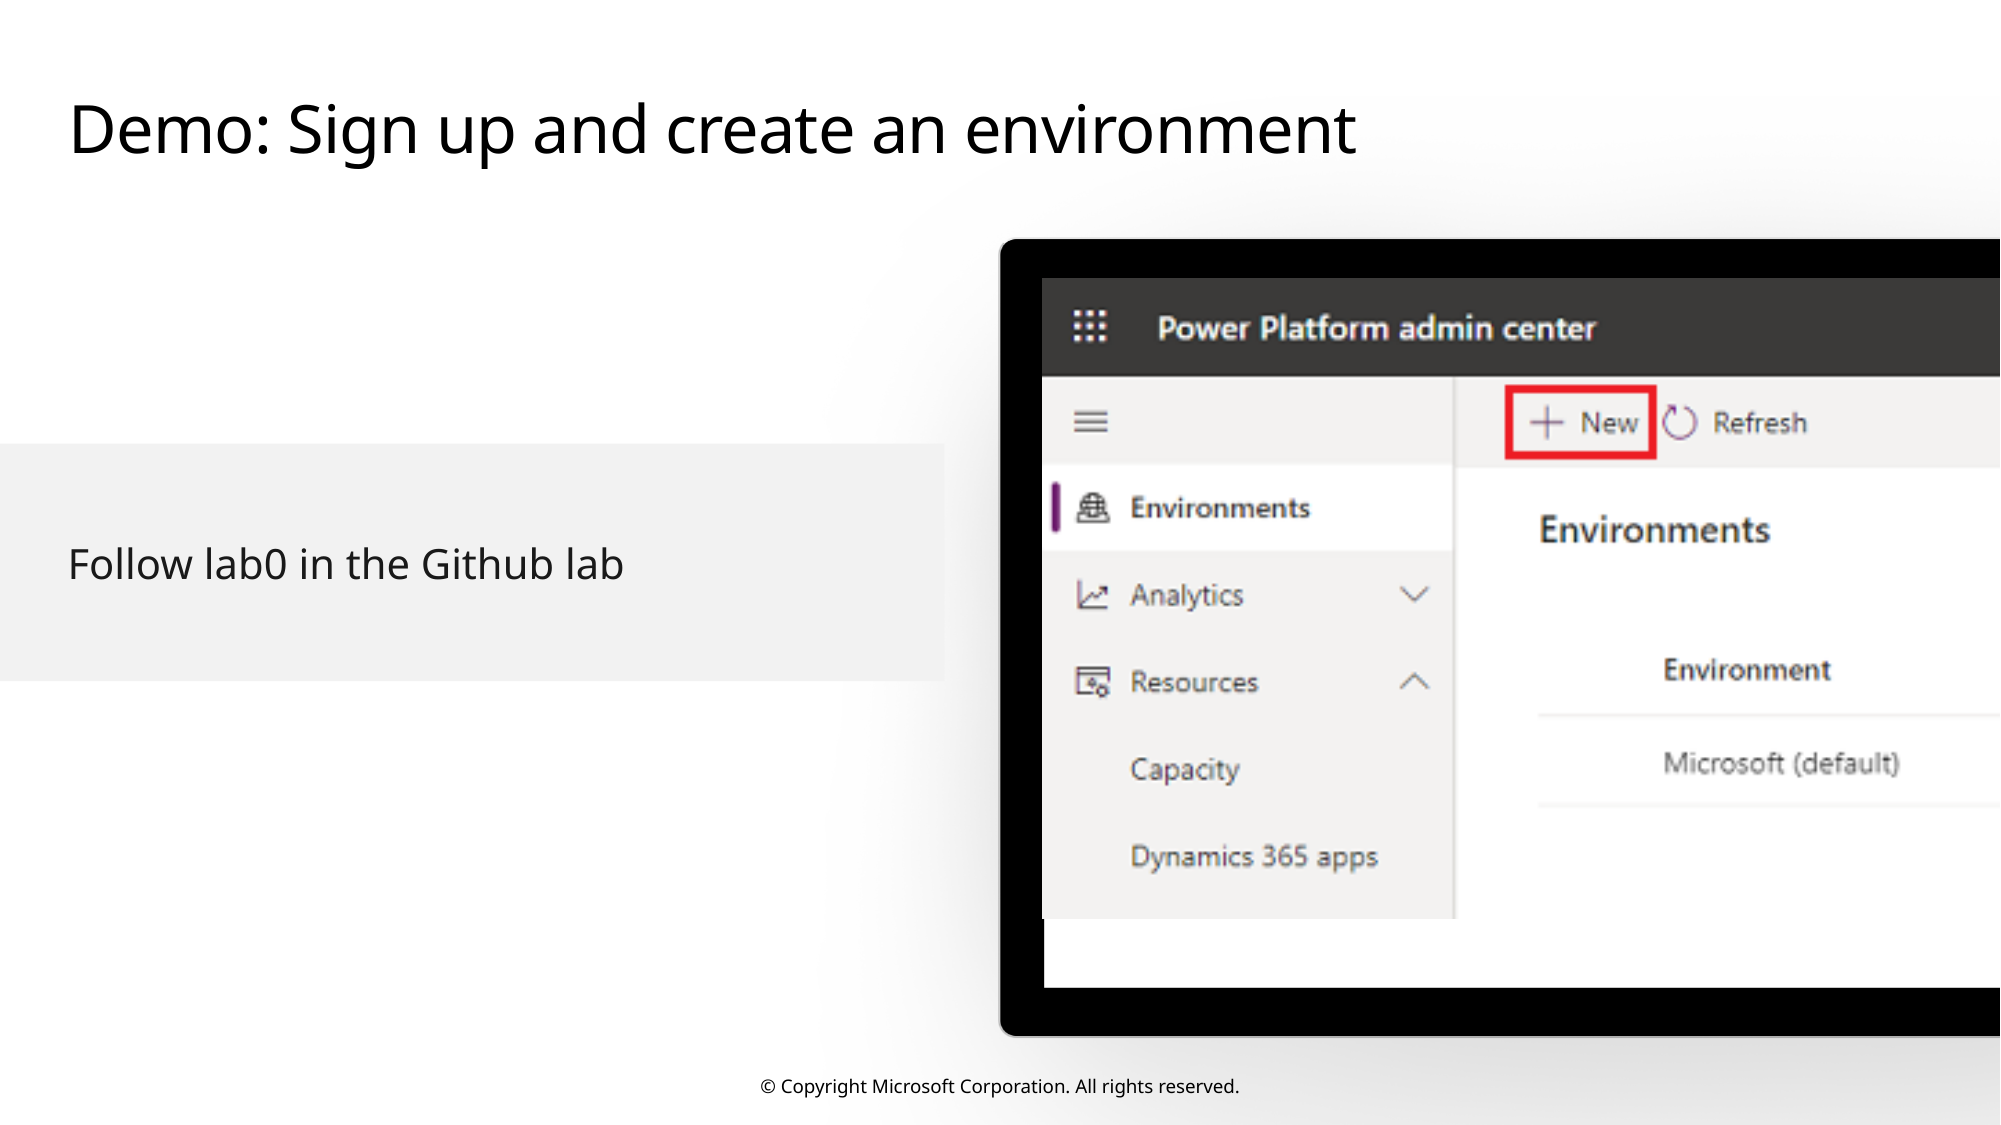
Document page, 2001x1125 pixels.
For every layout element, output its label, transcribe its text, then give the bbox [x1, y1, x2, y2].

picture [729, 96, 2000, 1125]
text_box Follow lab0 in the Github lab [0, 443, 945, 682]
title Demo: Sign up and create an environment [68, 72, 1930, 192]
